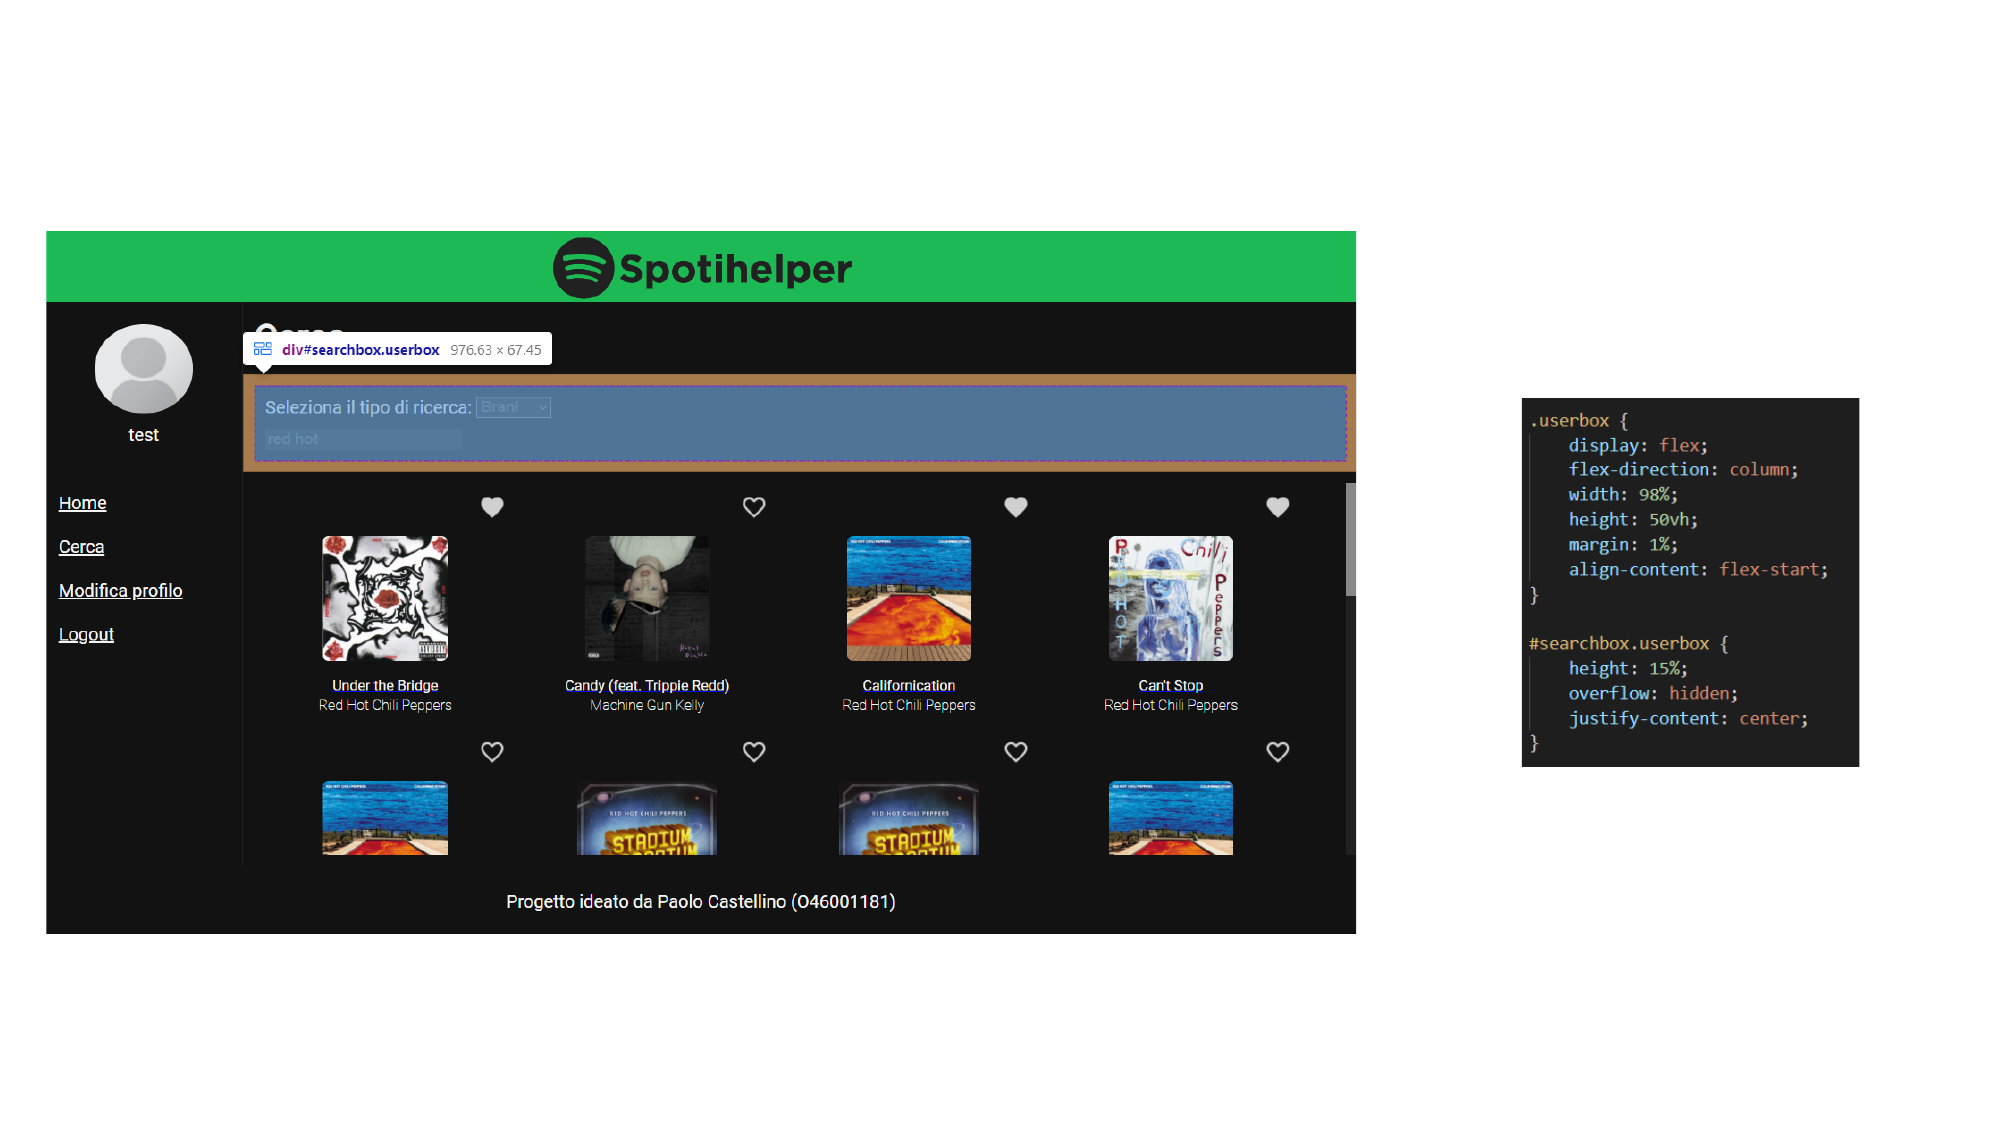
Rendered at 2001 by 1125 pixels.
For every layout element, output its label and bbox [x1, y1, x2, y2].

picture [1521, 398, 1860, 767]
picture [46, 231, 1357, 934]
